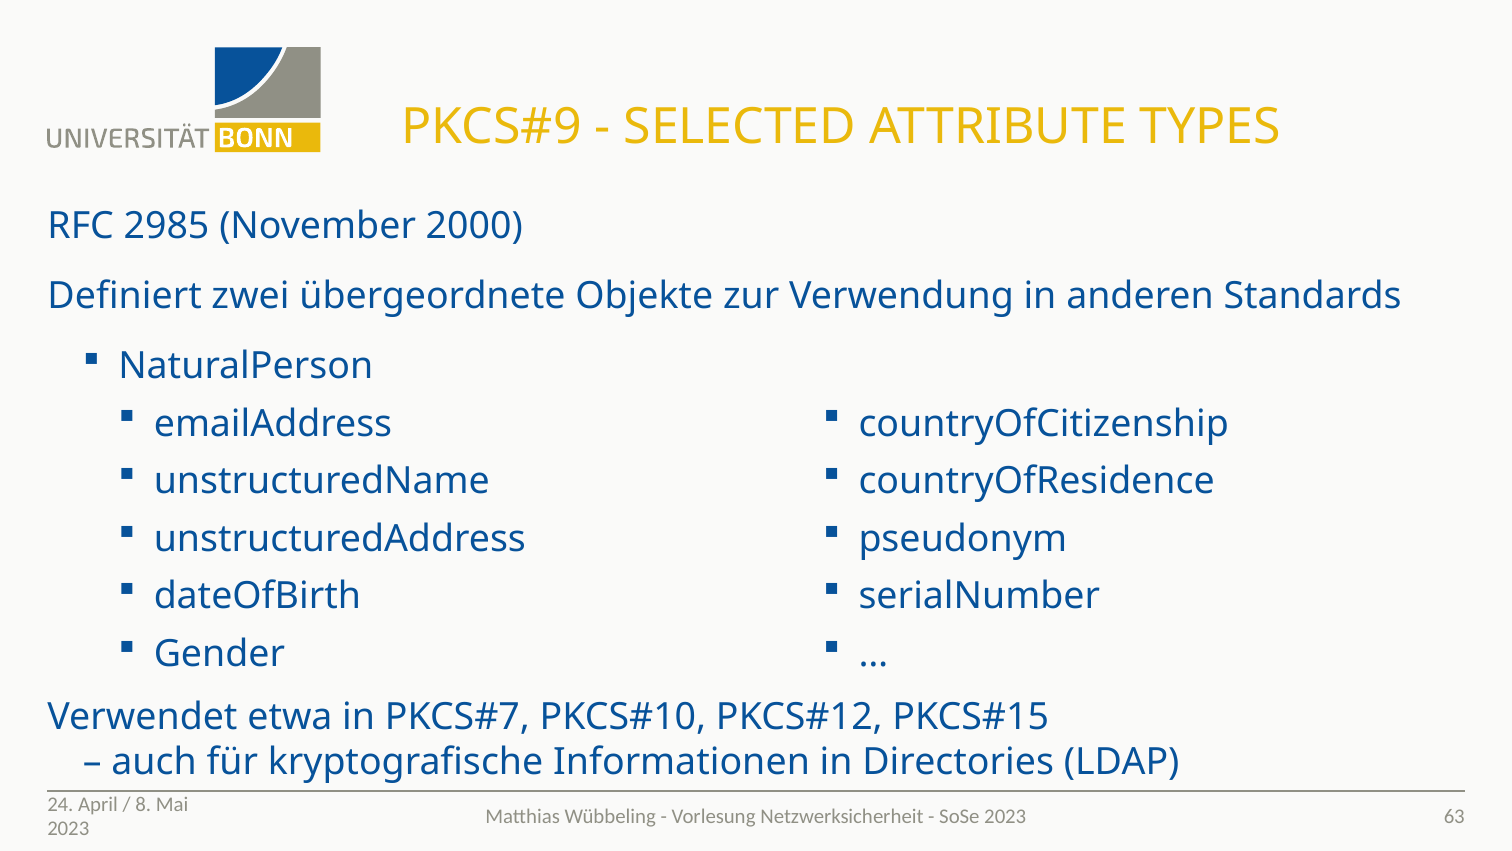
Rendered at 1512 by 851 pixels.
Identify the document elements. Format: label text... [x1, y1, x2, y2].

text_box countryOfCitizenship countryOfResidence pseudonym serialNumber … [752, 398, 1230, 730]
footer Matthias Wübbeling - Vorlesung Netzwerksicherheit - SoSe 2023 [342, 791, 1170, 839]
title PKCS#9 - Selected attribute types [401, 47, 1465, 154]
slide_number 63 [1370, 791, 1465, 839]
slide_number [47, 791, 189, 839]
list RFC 2985 (November 2000) Definiert zwei übergeordnete Objekte zur Verwendung in anderen Standards NaturalPerson emailAddress unstructuredName unstructuredAddress dateOfBirth Gender Verwendet etwa in PKCS#7, PKCS#10, PKCS#12, PKCS#15 – auch für kryptografische Informationen in Directories (LDAP) [47, 200, 1465, 745]
